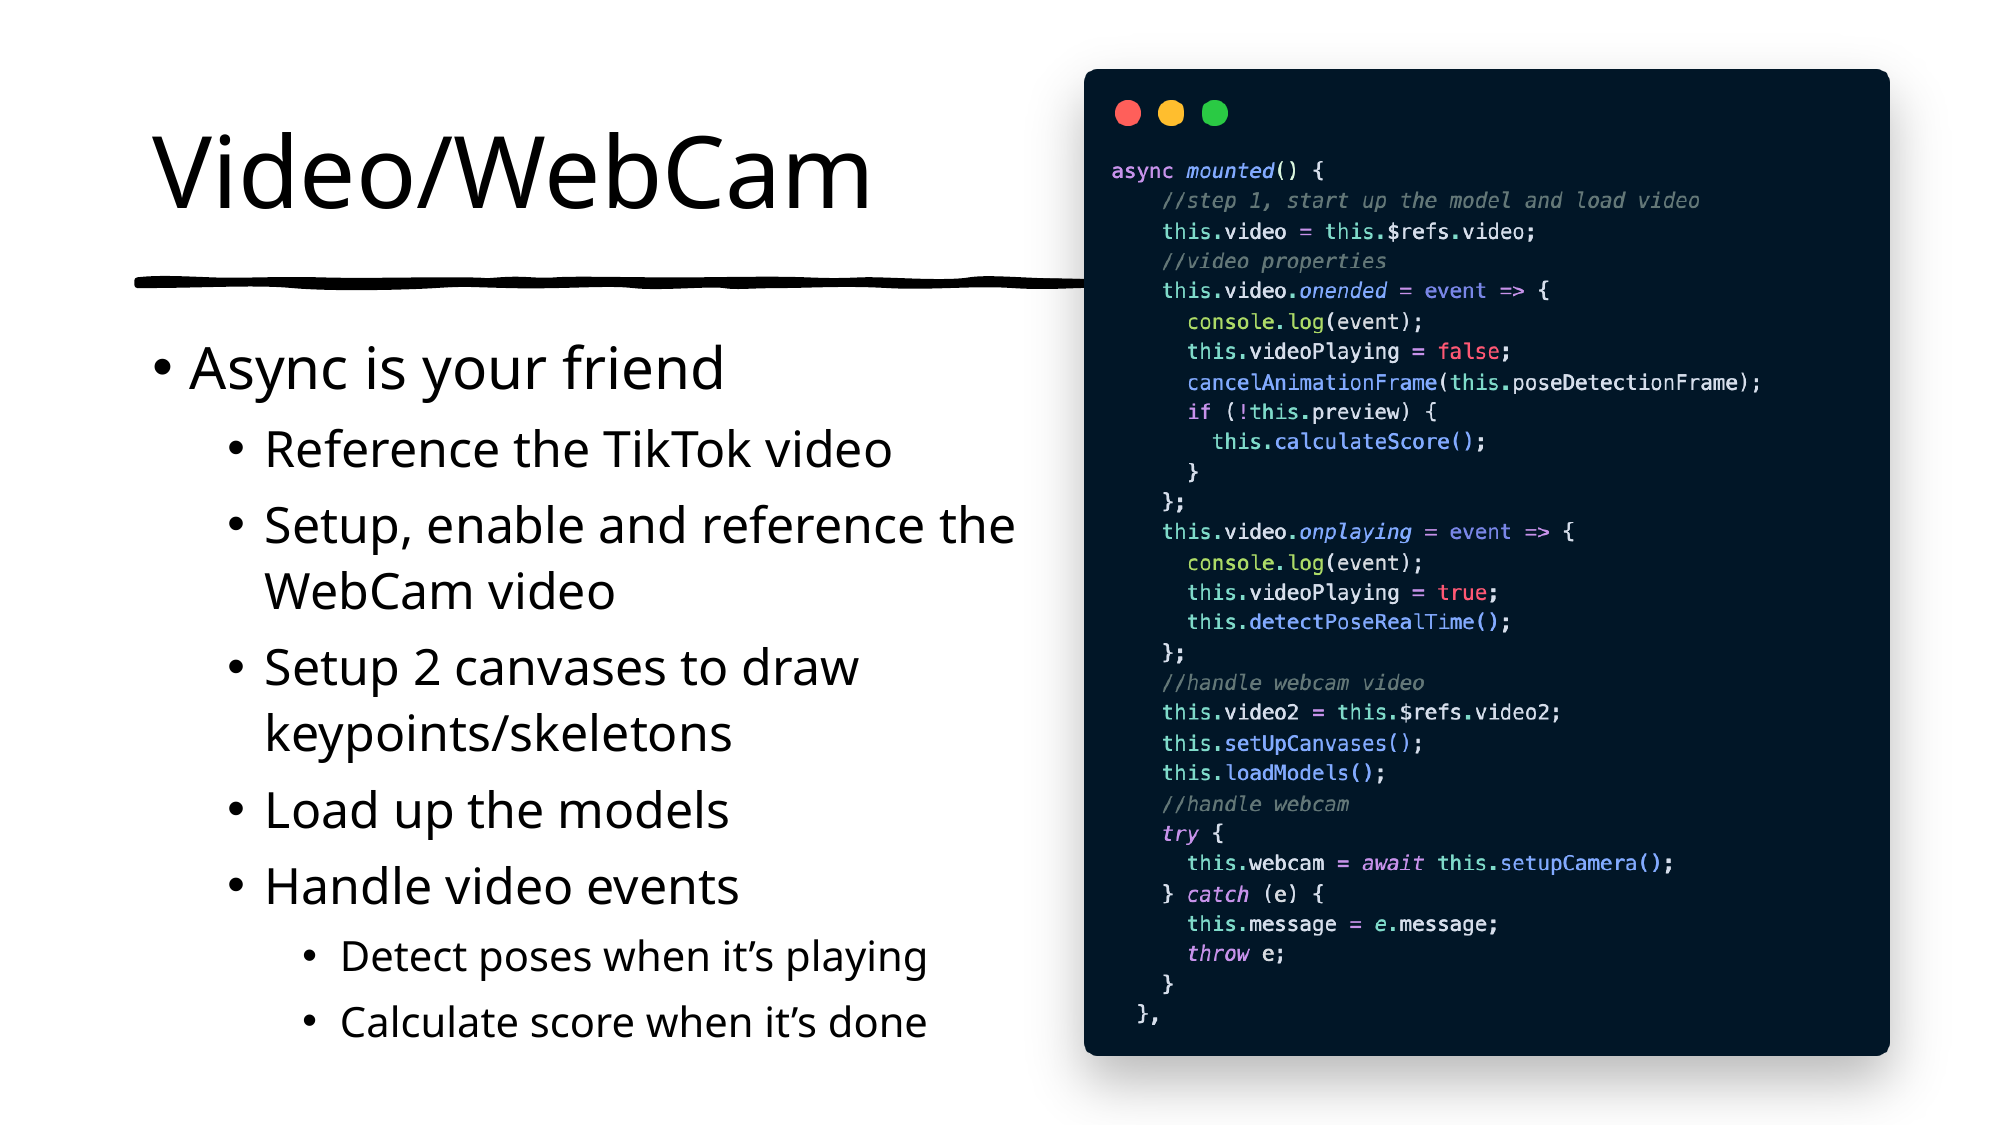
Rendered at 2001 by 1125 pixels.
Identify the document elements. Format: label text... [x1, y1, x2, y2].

picture [1014, 0, 1960, 1125]
list Async is your friend Reference the TikTok video Setup, enable and reference the WebCam video Setup 2 canvases to draw keypoints/skeletons Load up the models Handle video events Detect poses when it’s playing Calculate score when it’s done [137, 316, 1014, 1066]
title Video/WebCam [137, 59, 1014, 278]
